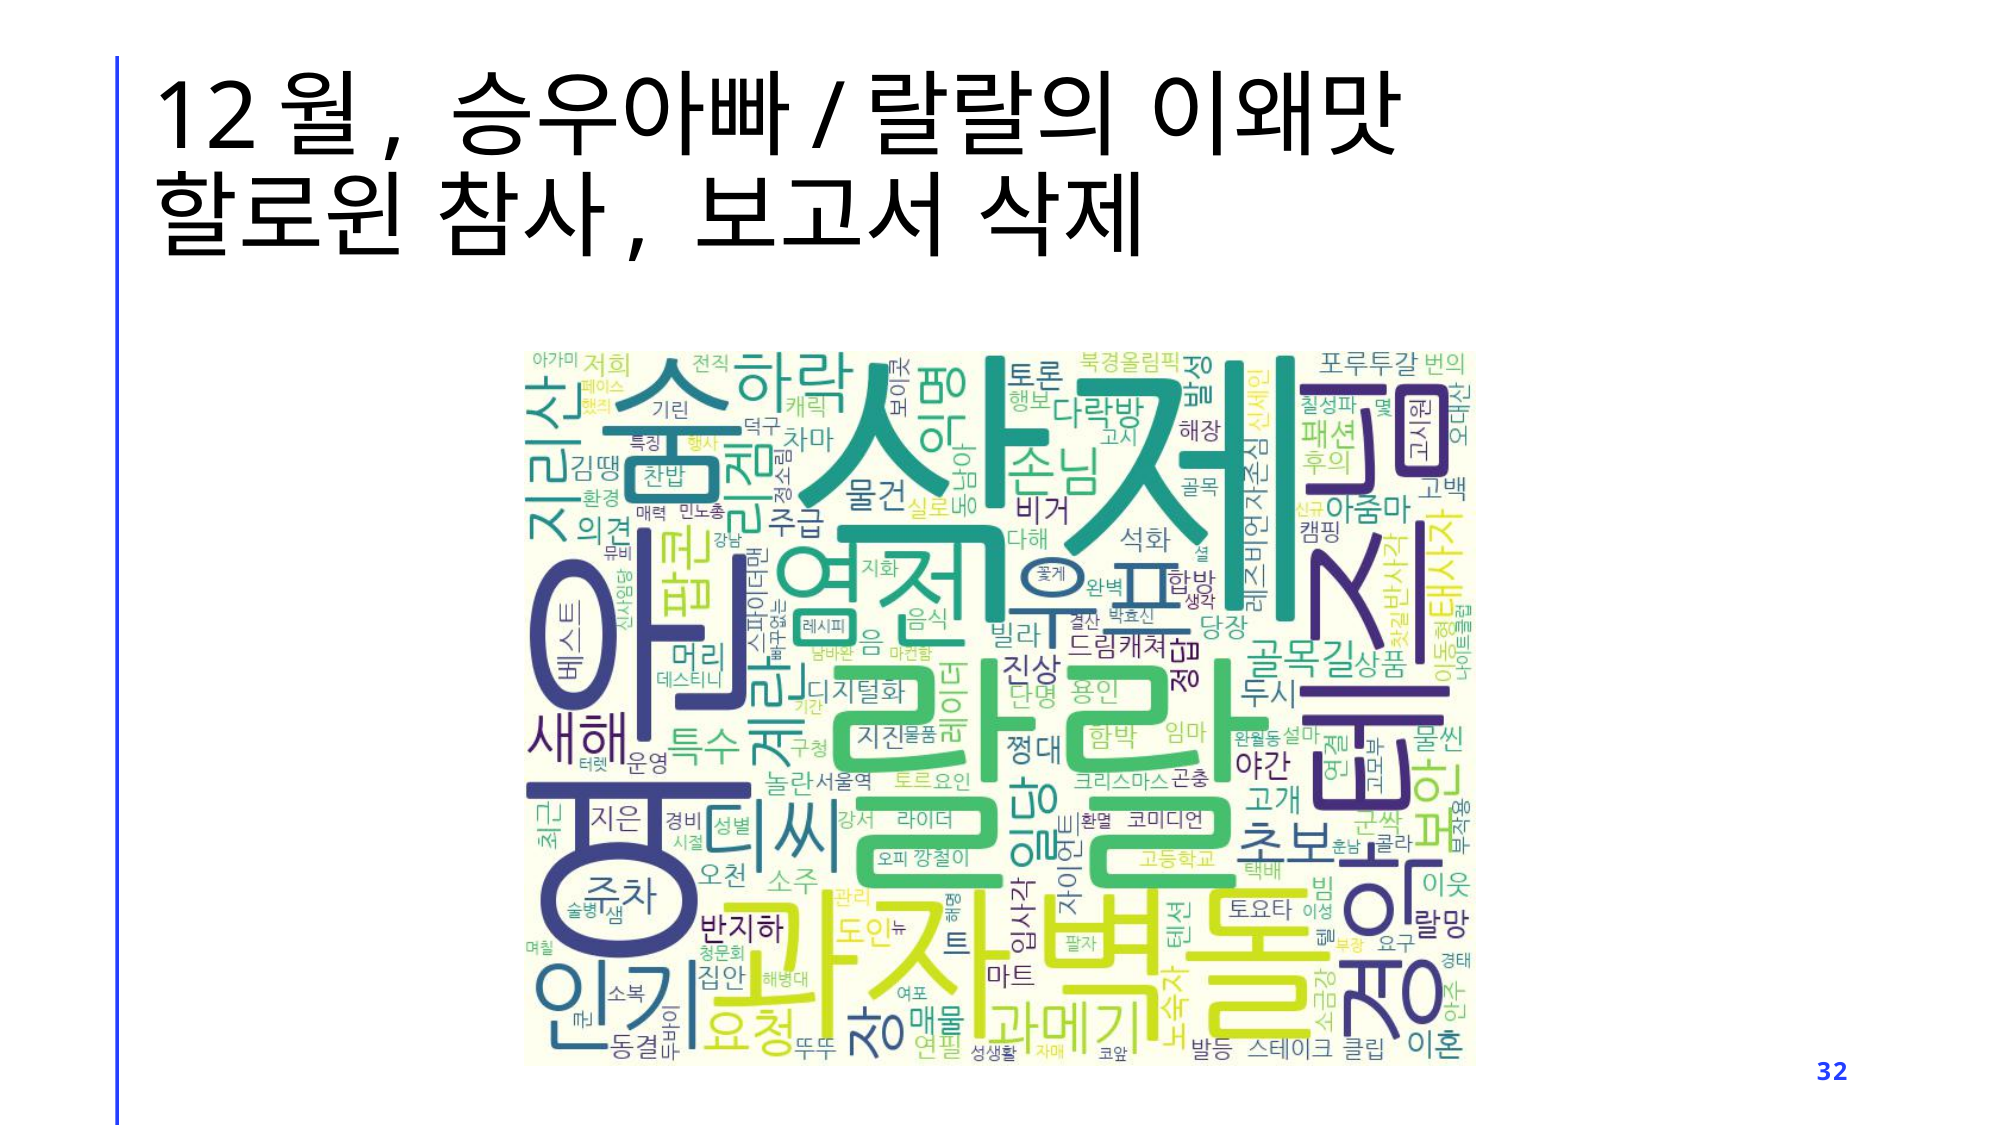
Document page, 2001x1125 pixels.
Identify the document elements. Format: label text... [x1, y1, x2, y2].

slide_number 32 [1412, 1042, 1863, 1103]
title 12월, 승우아빠/랄랄의 이왜맛 할로윈 참사, 보고서 삭제 [137, 59, 1863, 278]
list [524, 351, 1476, 1066]
